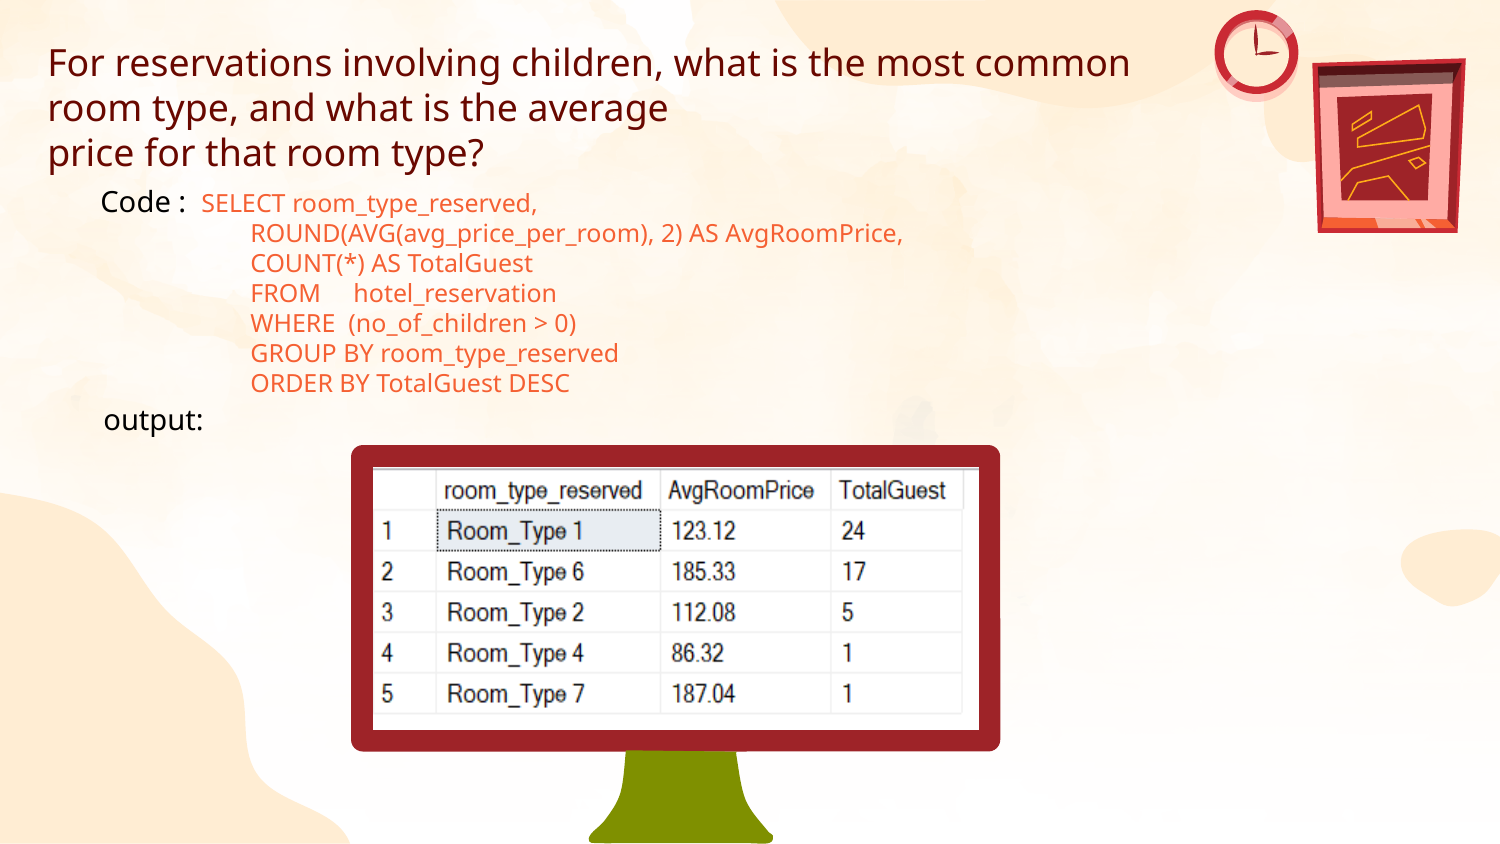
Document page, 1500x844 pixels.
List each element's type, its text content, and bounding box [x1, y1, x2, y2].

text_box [350, 444, 1001, 844]
picture [373, 467, 979, 730]
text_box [1214, 9, 1299, 103]
text_box output: [88, 393, 874, 444]
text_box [1312, 58, 1467, 234]
text_box For reservations involving children, what is the most common room type, and what is the average price for that room type? [32, 24, 1215, 129]
text_box Code : SELECT room_type_reserved, ROUND(AVG(avg_price_per_room), 2) AS AvgRoomPrice, COUNT(*) AS TotalGuest FROM hotel_reservation WHERE (no_of_children > 0) GROUP BY room_type_reserved ORDER BY TotalGuest DESC [85, 175, 1123, 405]
